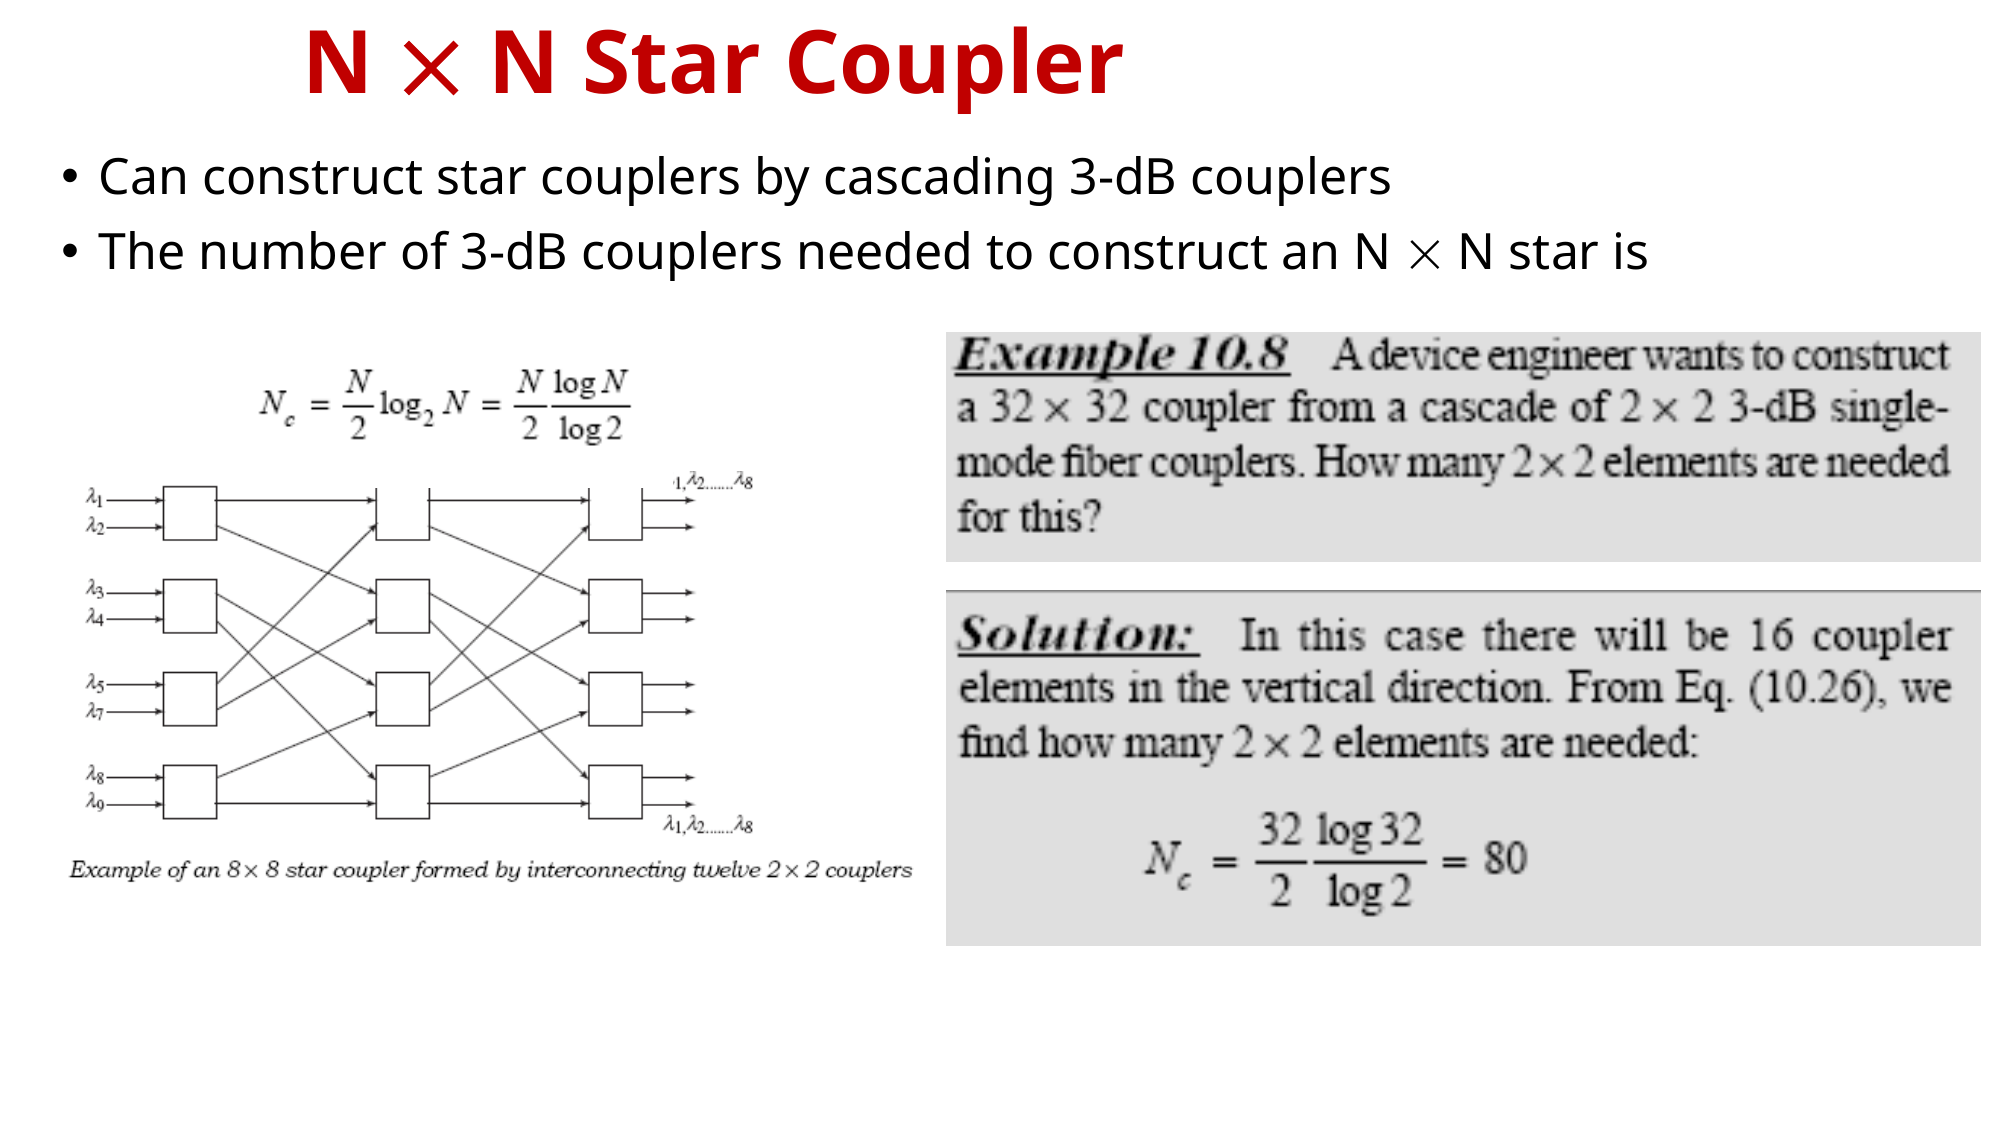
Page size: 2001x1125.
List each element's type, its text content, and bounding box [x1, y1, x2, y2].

list Can construct star couplers by cascading 3-dB couplers The number of 3-dB couplers needed to construct an N  N star is [46, 143, 1879, 319]
title N  N Star Coupler [287, 0, 1638, 130]
picture [46, 332, 1981, 946]
